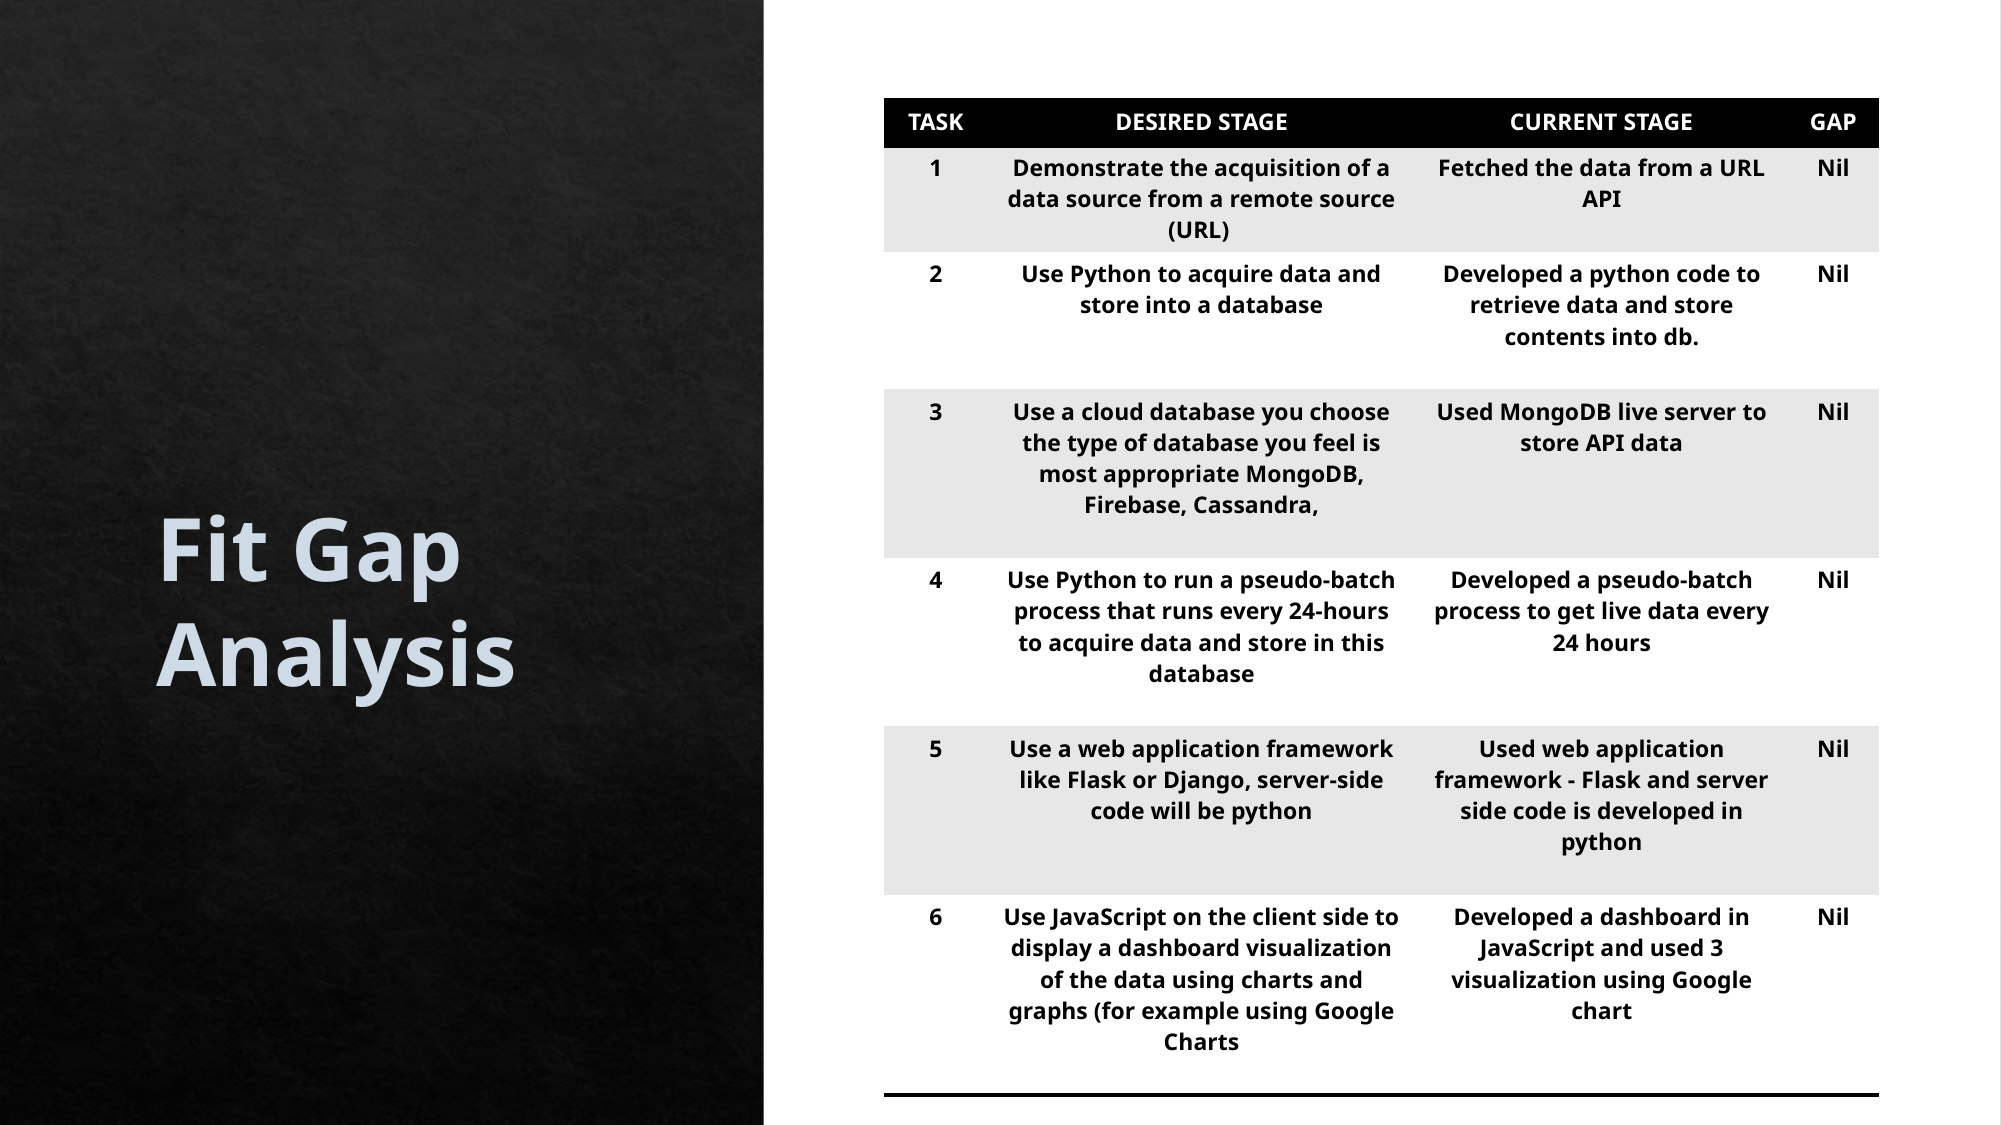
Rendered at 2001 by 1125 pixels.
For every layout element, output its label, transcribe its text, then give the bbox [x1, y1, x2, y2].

table_cell 2 [884, 252, 987, 389]
table_cell Nil [1788, 148, 1879, 252]
table_cell Used MongoDB live server to store API data [1416, 389, 1788, 558]
table_cell Nil [1788, 389, 1879, 558]
table_cell Fetched the data from a URL API [1416, 148, 1788, 252]
table_cell Nil [1788, 895, 1879, 1093]
table_cell Use a web application framework like Flask or Django, server-side code will be python [987, 726, 1416, 895]
text_box Fit Gap Analysis [141, 137, 697, 712]
table_cell Use JavaScript on the client side to display a dashboard visualization of the data using charts and graphs (for example using Google Charts [987, 895, 1416, 1093]
table_cell 4 [884, 558, 987, 726]
table_cell Use a cloud database you choose the type of database you feel is most appropriate MongoDB, Firebase, Cassandra, [987, 389, 1416, 558]
table_cell Used web application framework - Flask and server side code is developed in python [1416, 726, 1788, 895]
table_cell Nil [1788, 558, 1879, 726]
table_cell Use Python to run a pseudo-batch process that runs every 24-hours to acquire data and store in this database [987, 558, 1416, 726]
table_cell 1 [884, 148, 987, 252]
table_cell Developed a dashboard in JavaScript and used 3 visualization using Google chart [1416, 895, 1788, 1093]
table_cell 3 [884, 389, 987, 558]
table_header TASK [884, 102, 987, 144]
table_cell Nil [1788, 726, 1879, 895]
text_box [0, 0, 762, 1125]
table_cell Nil [1788, 252, 1879, 389]
table_cell Developed a python code to retrieve data and store contents into db. [1416, 252, 1788, 389]
table_cell Demonstrate the acquisition of a data source from a remote source (URL) [987, 148, 1416, 252]
table_cell Developed a pseudo-batch process to get live data every 24 hours [1416, 558, 1788, 726]
table_cell 5 [884, 726, 987, 895]
table_header GAP [1788, 102, 1879, 144]
table_cell 6 [884, 895, 987, 1093]
table_header DESIRED STAGE [987, 102, 1416, 144]
table_header CURRENT STAGE [1416, 102, 1788, 144]
table_cell Use Python to acquire data and store into a database [987, 252, 1416, 389]
text_box [762, 0, 2000, 1125]
